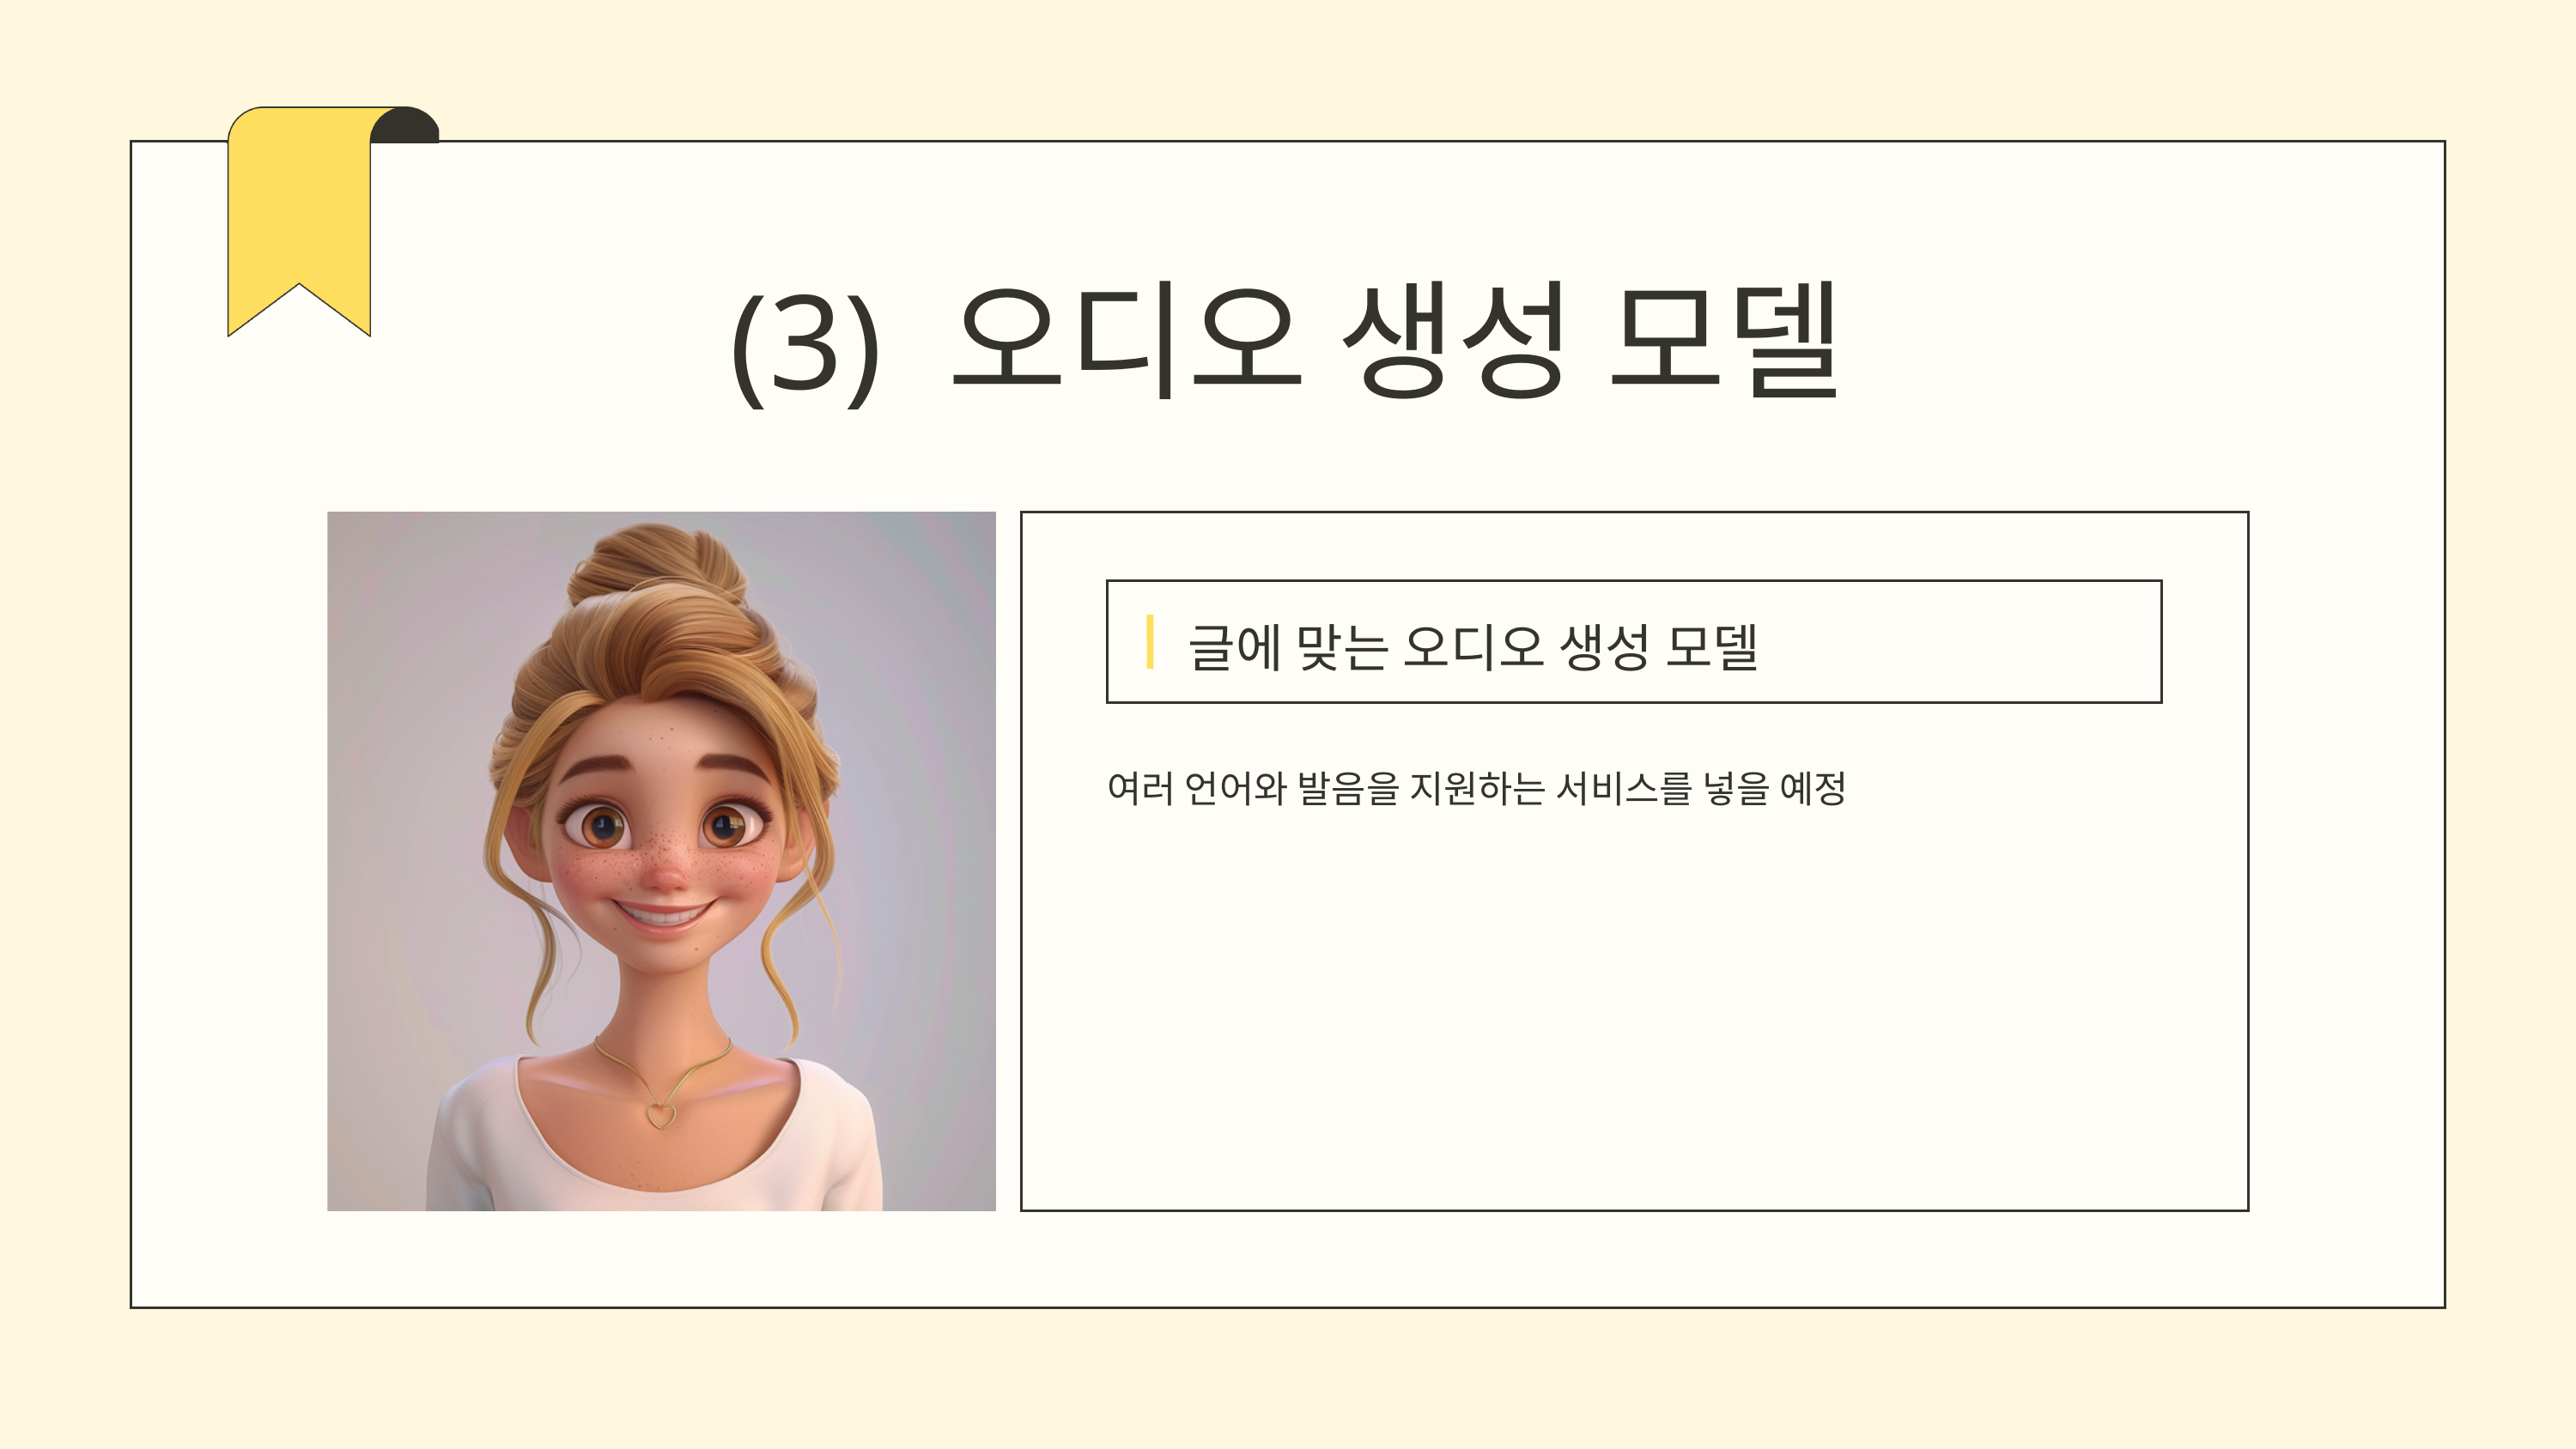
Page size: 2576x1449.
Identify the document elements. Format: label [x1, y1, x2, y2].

text_box [1020, 512, 2249, 1211]
text_box [327, 512, 997, 1211]
text_box [131, 140, 2445, 1308]
text_box [226, 106, 440, 138]
text_box [1107, 580, 2162, 704]
